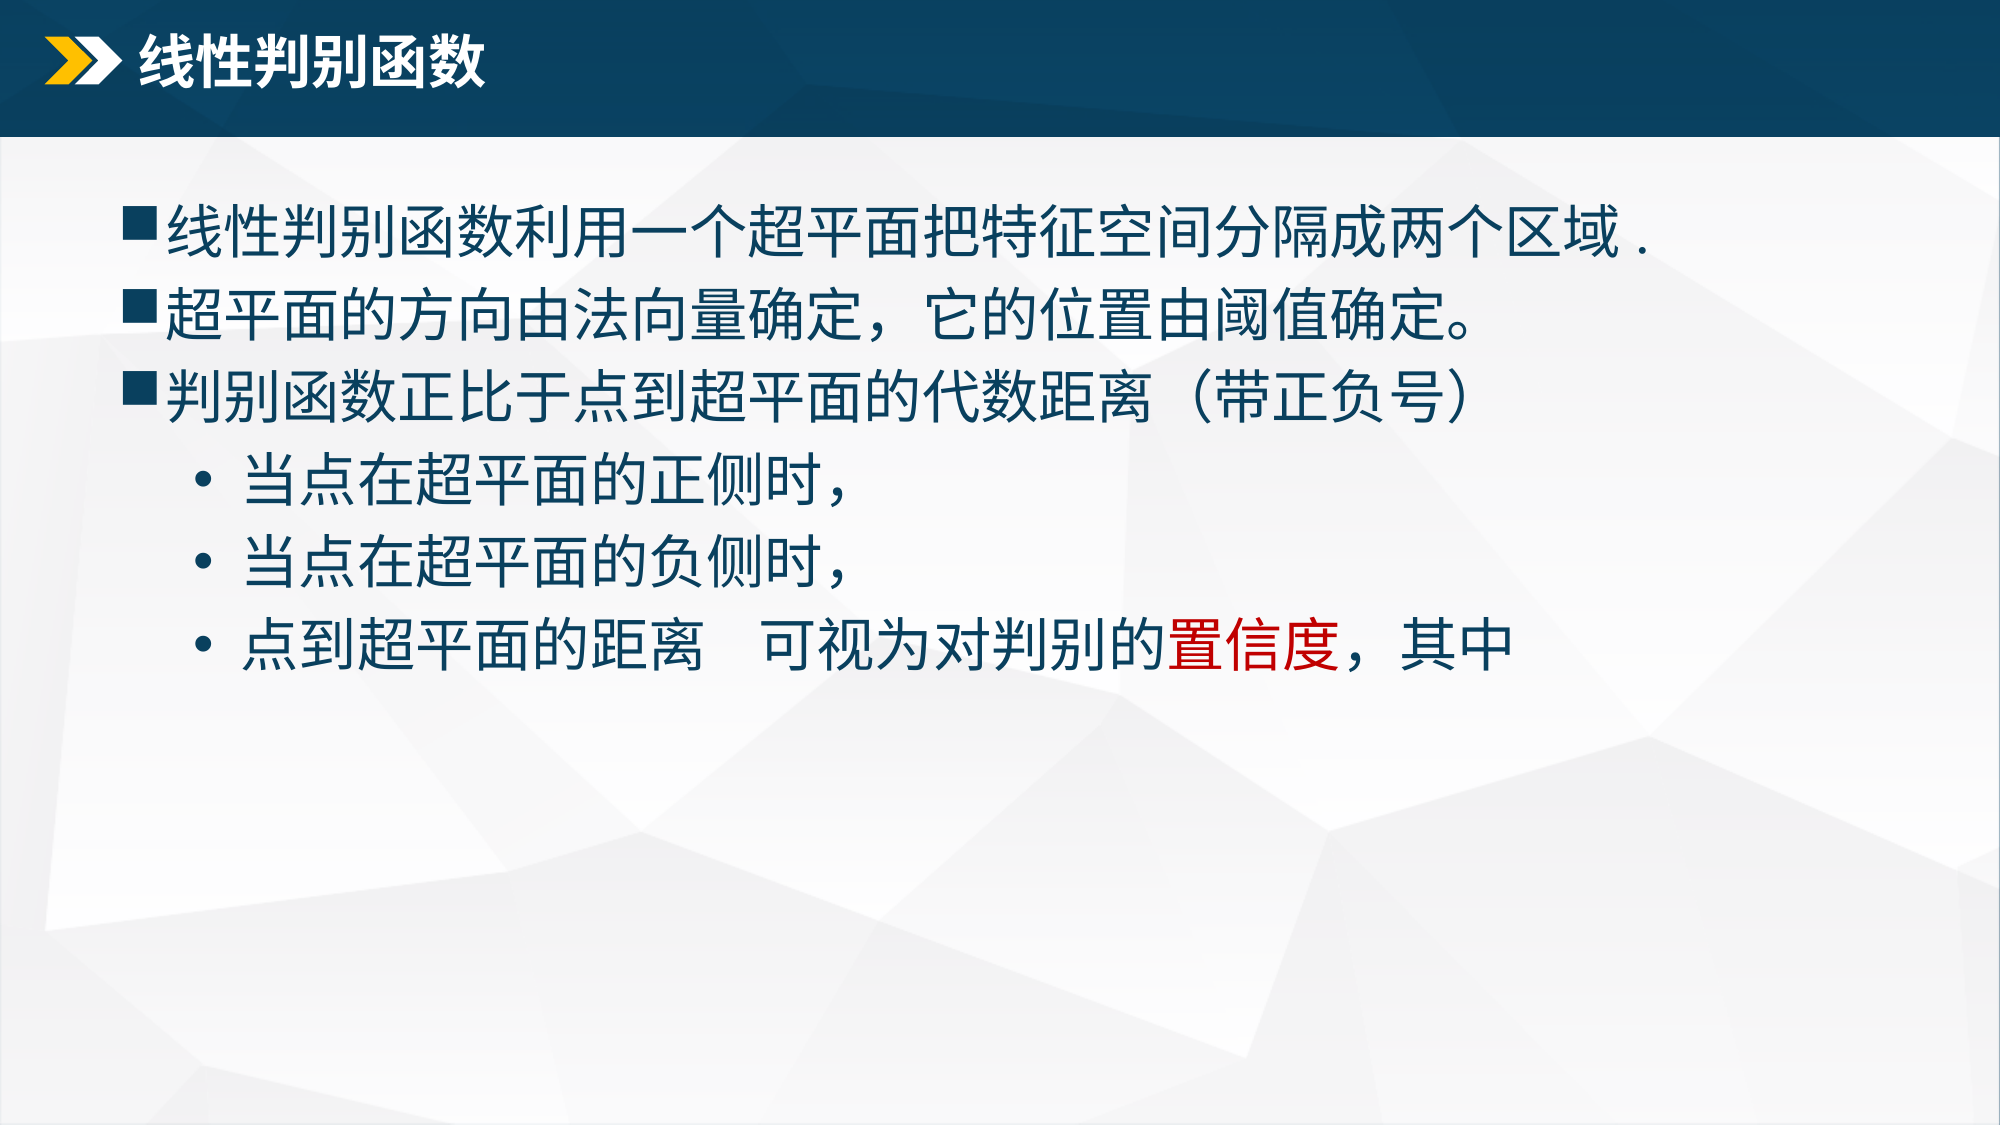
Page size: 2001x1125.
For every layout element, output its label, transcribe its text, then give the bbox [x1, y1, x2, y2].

title 线性判别函数 [122, 25, 1723, 137]
picture [0, 0, 2000, 1125]
